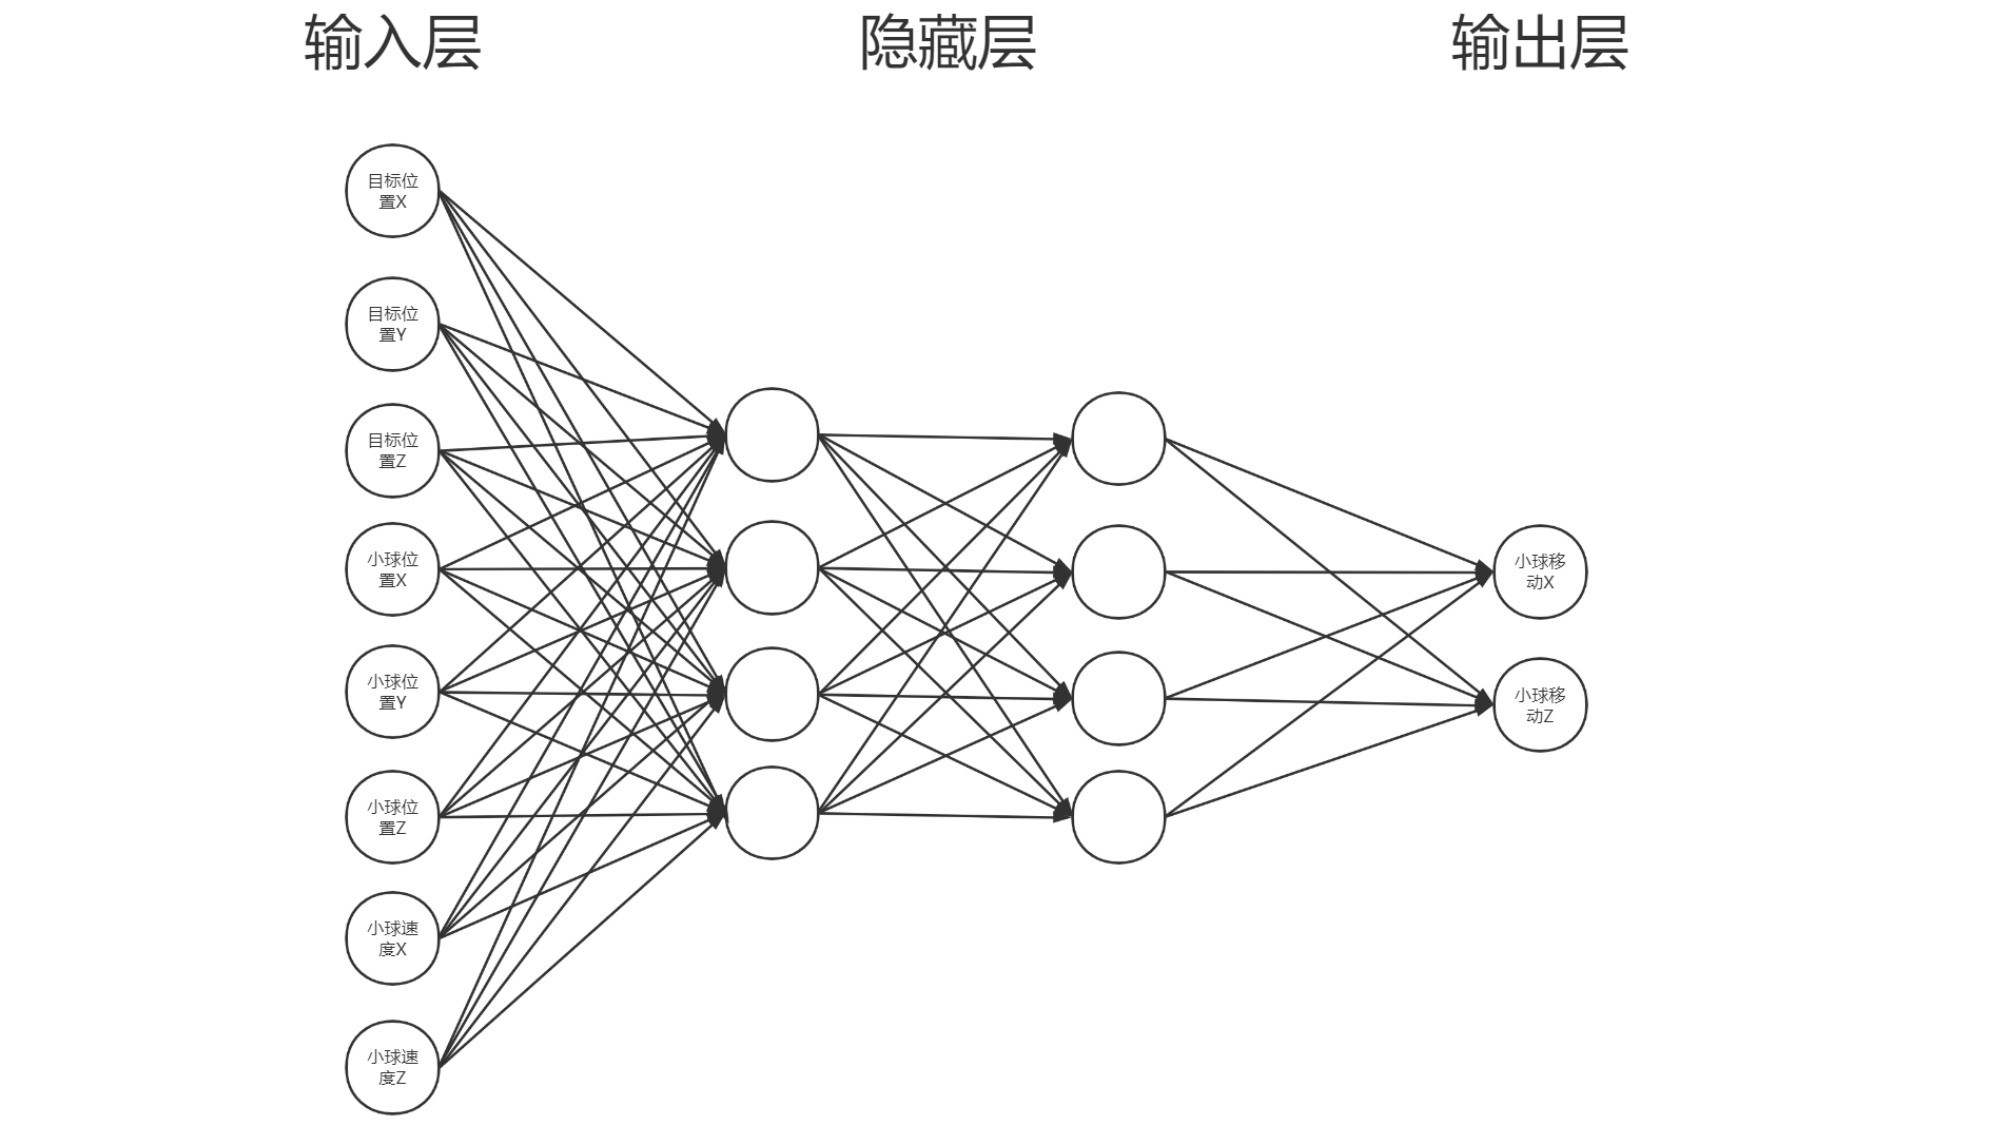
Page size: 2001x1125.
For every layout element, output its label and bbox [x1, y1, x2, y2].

picture [290, 0, 1679, 1125]
